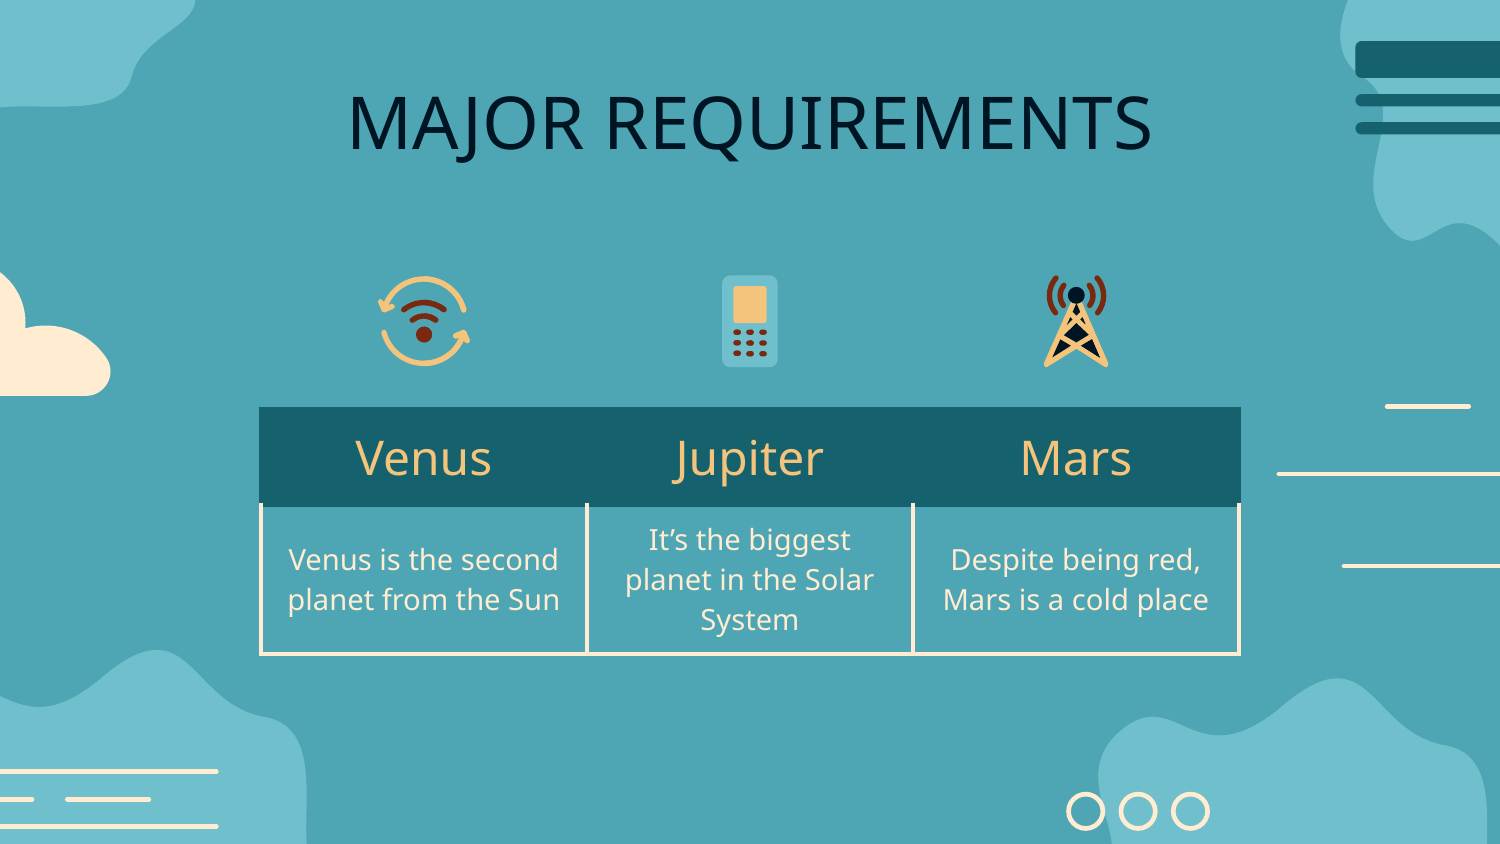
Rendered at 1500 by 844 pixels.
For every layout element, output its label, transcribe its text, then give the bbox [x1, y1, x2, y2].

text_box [377, 276, 471, 367]
table_header Jupiter [589, 411, 911, 503]
table_header Venus [263, 411, 585, 503]
table_cell Despite being red, Mars is a cold place [915, 507, 1237, 652]
table_cell Venus is the second planet from the Sun [263, 507, 585, 652]
title MAJOR REQUIREMENTS [118, 72, 1382, 167]
table_cell It’s the biggest planet in the Solar System [589, 507, 911, 652]
table_header Mars [915, 411, 1237, 503]
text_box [721, 275, 778, 368]
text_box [1043, 275, 1110, 368]
